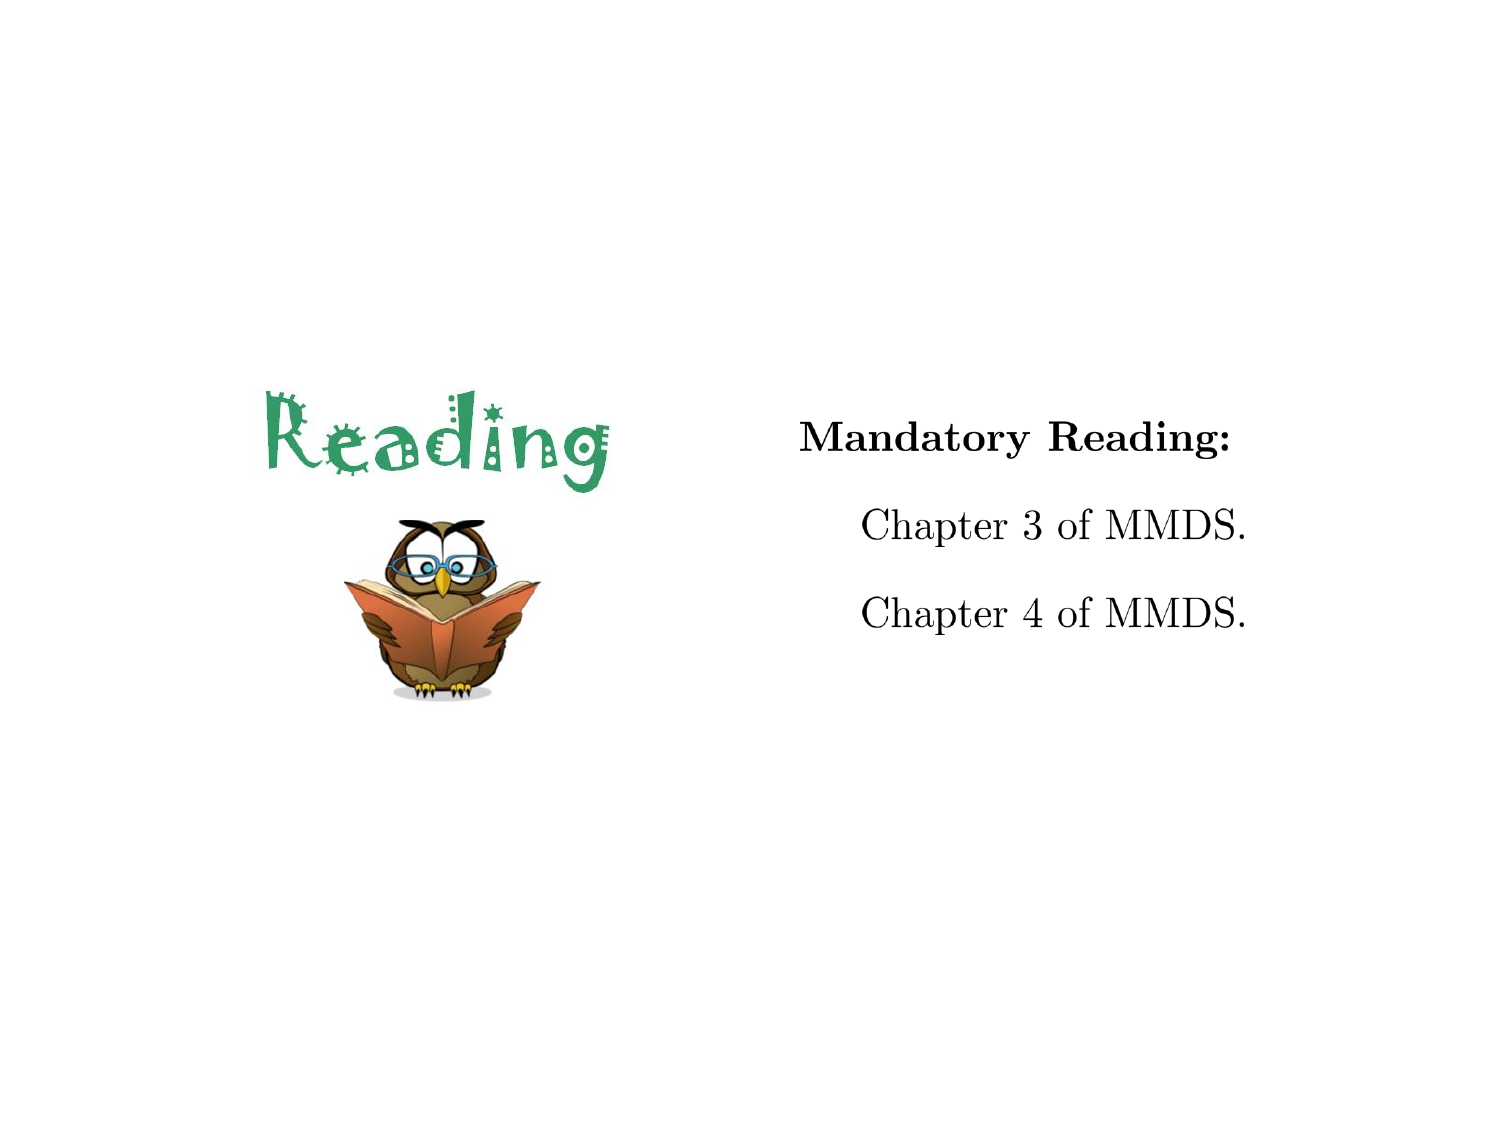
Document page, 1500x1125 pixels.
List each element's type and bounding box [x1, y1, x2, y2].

picture [862, 596, 1244, 635]
picture [799, 420, 1228, 459]
picture [862, 508, 1244, 547]
picture [224, 328, 651, 728]
